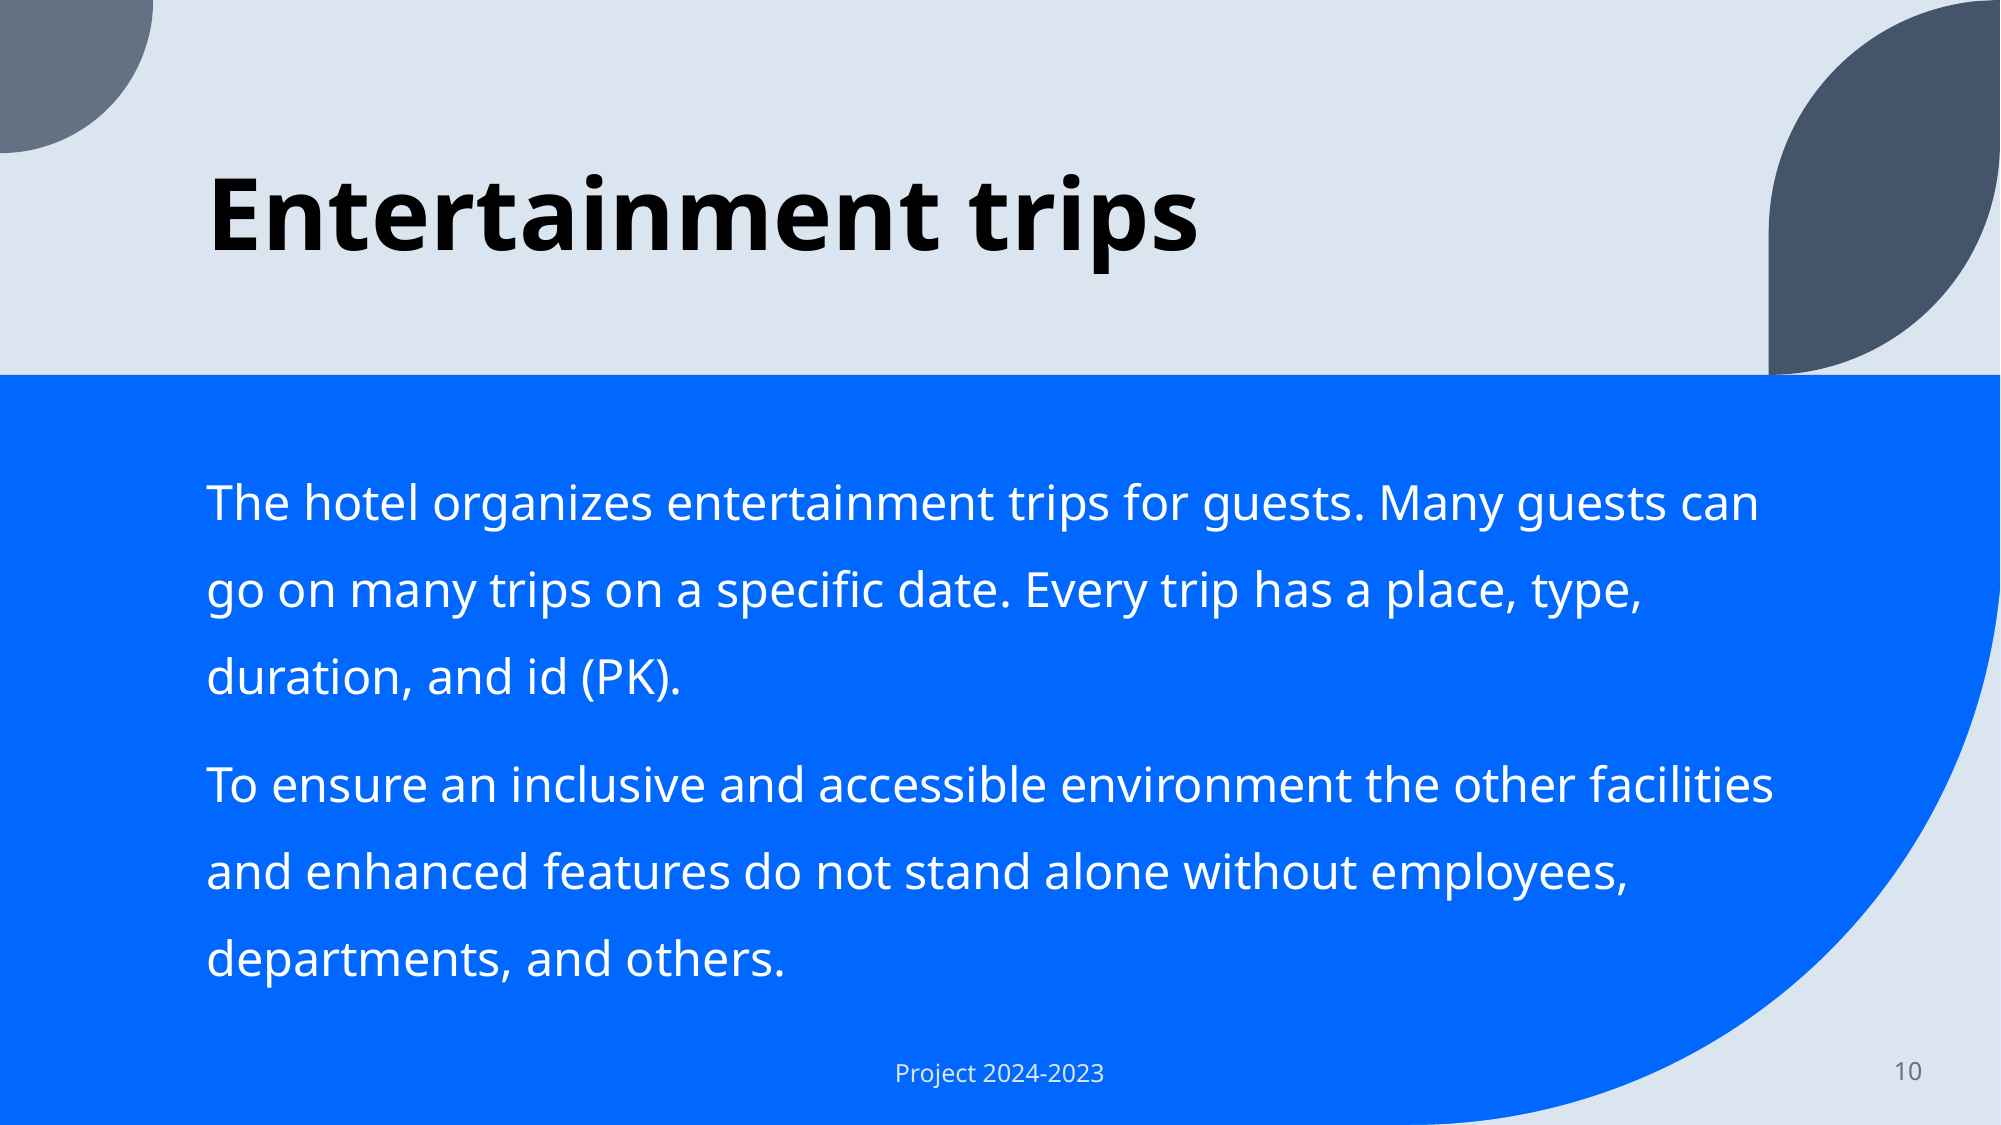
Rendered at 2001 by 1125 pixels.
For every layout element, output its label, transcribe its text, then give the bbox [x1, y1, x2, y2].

list The hotel organizes entertainment trips for guests. Many guests can go on many trips on a specific date. Every trip has a place, type, duration, and id (PK). To ensure an inclusive and accessible environment the other facilities and enhanced features do not stand alone without employees, departments, and others. [191, 435, 1796, 999]
slide_number 10 [1674, 1042, 1938, 1103]
footer Project 2024-2023 [662, 1042, 1338, 1103]
title Entertainment trips [191, 62, 1796, 280]
